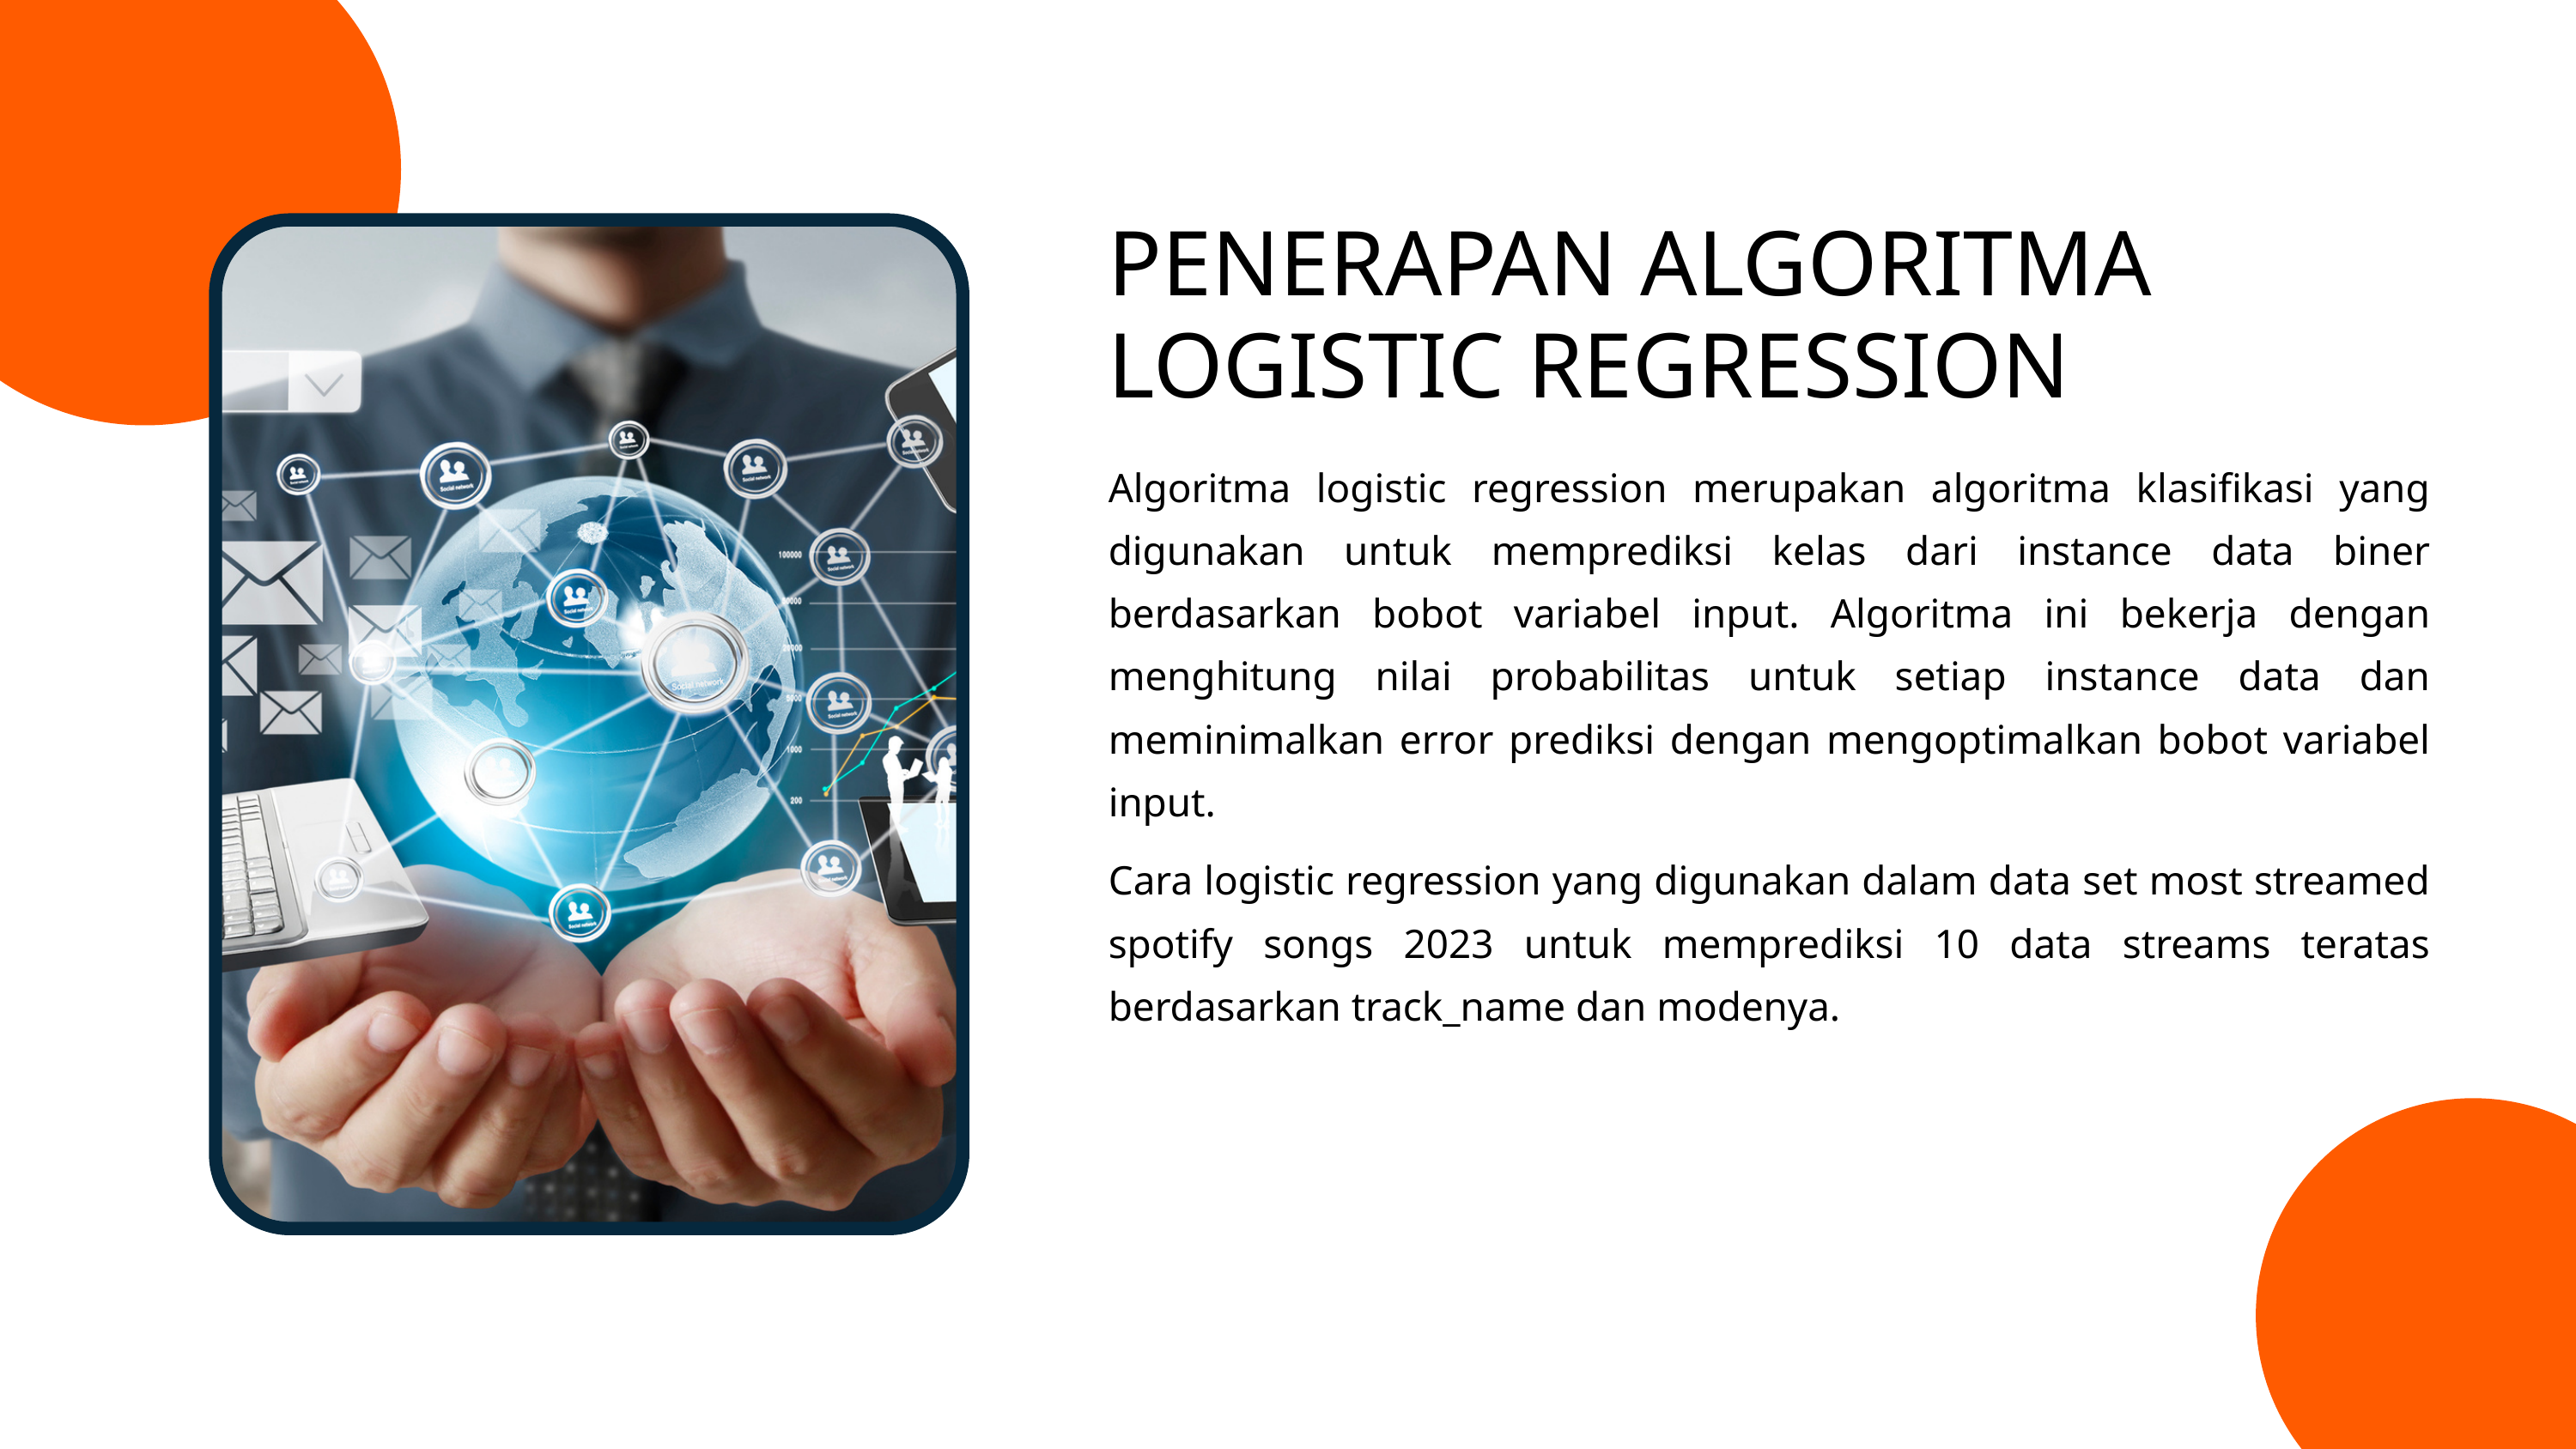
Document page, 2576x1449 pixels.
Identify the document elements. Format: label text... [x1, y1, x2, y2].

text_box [0, 0, 402, 426]
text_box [209, 213, 970, 1236]
text_box Cara logistic regression yang digunakan dalam data set most streamed spotify songs 2023 untuk memprediksi 10 data streams teratas berdasarkan track_name dan modenya. [1108, 840, 2432, 1092]
text_box Algoritma logistic regression merupakan algoritma klasifikasi yang digunakan untuk memprediksi kelas dari instance data biner berdasarkan bobot variabel input. Algoritma ini bekerja dengan menghitung nilai probabilitas untuk setiap instance data dan meminimalkan error prediksi dengan mengoptimalkan bobot variabel input. [1108, 446, 2432, 840]
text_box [2255, 1098, 2576, 1449]
text_box PENERAPAN ALGORITMA LOGISTIC REGRESSION [1108, 210, 2206, 416]
